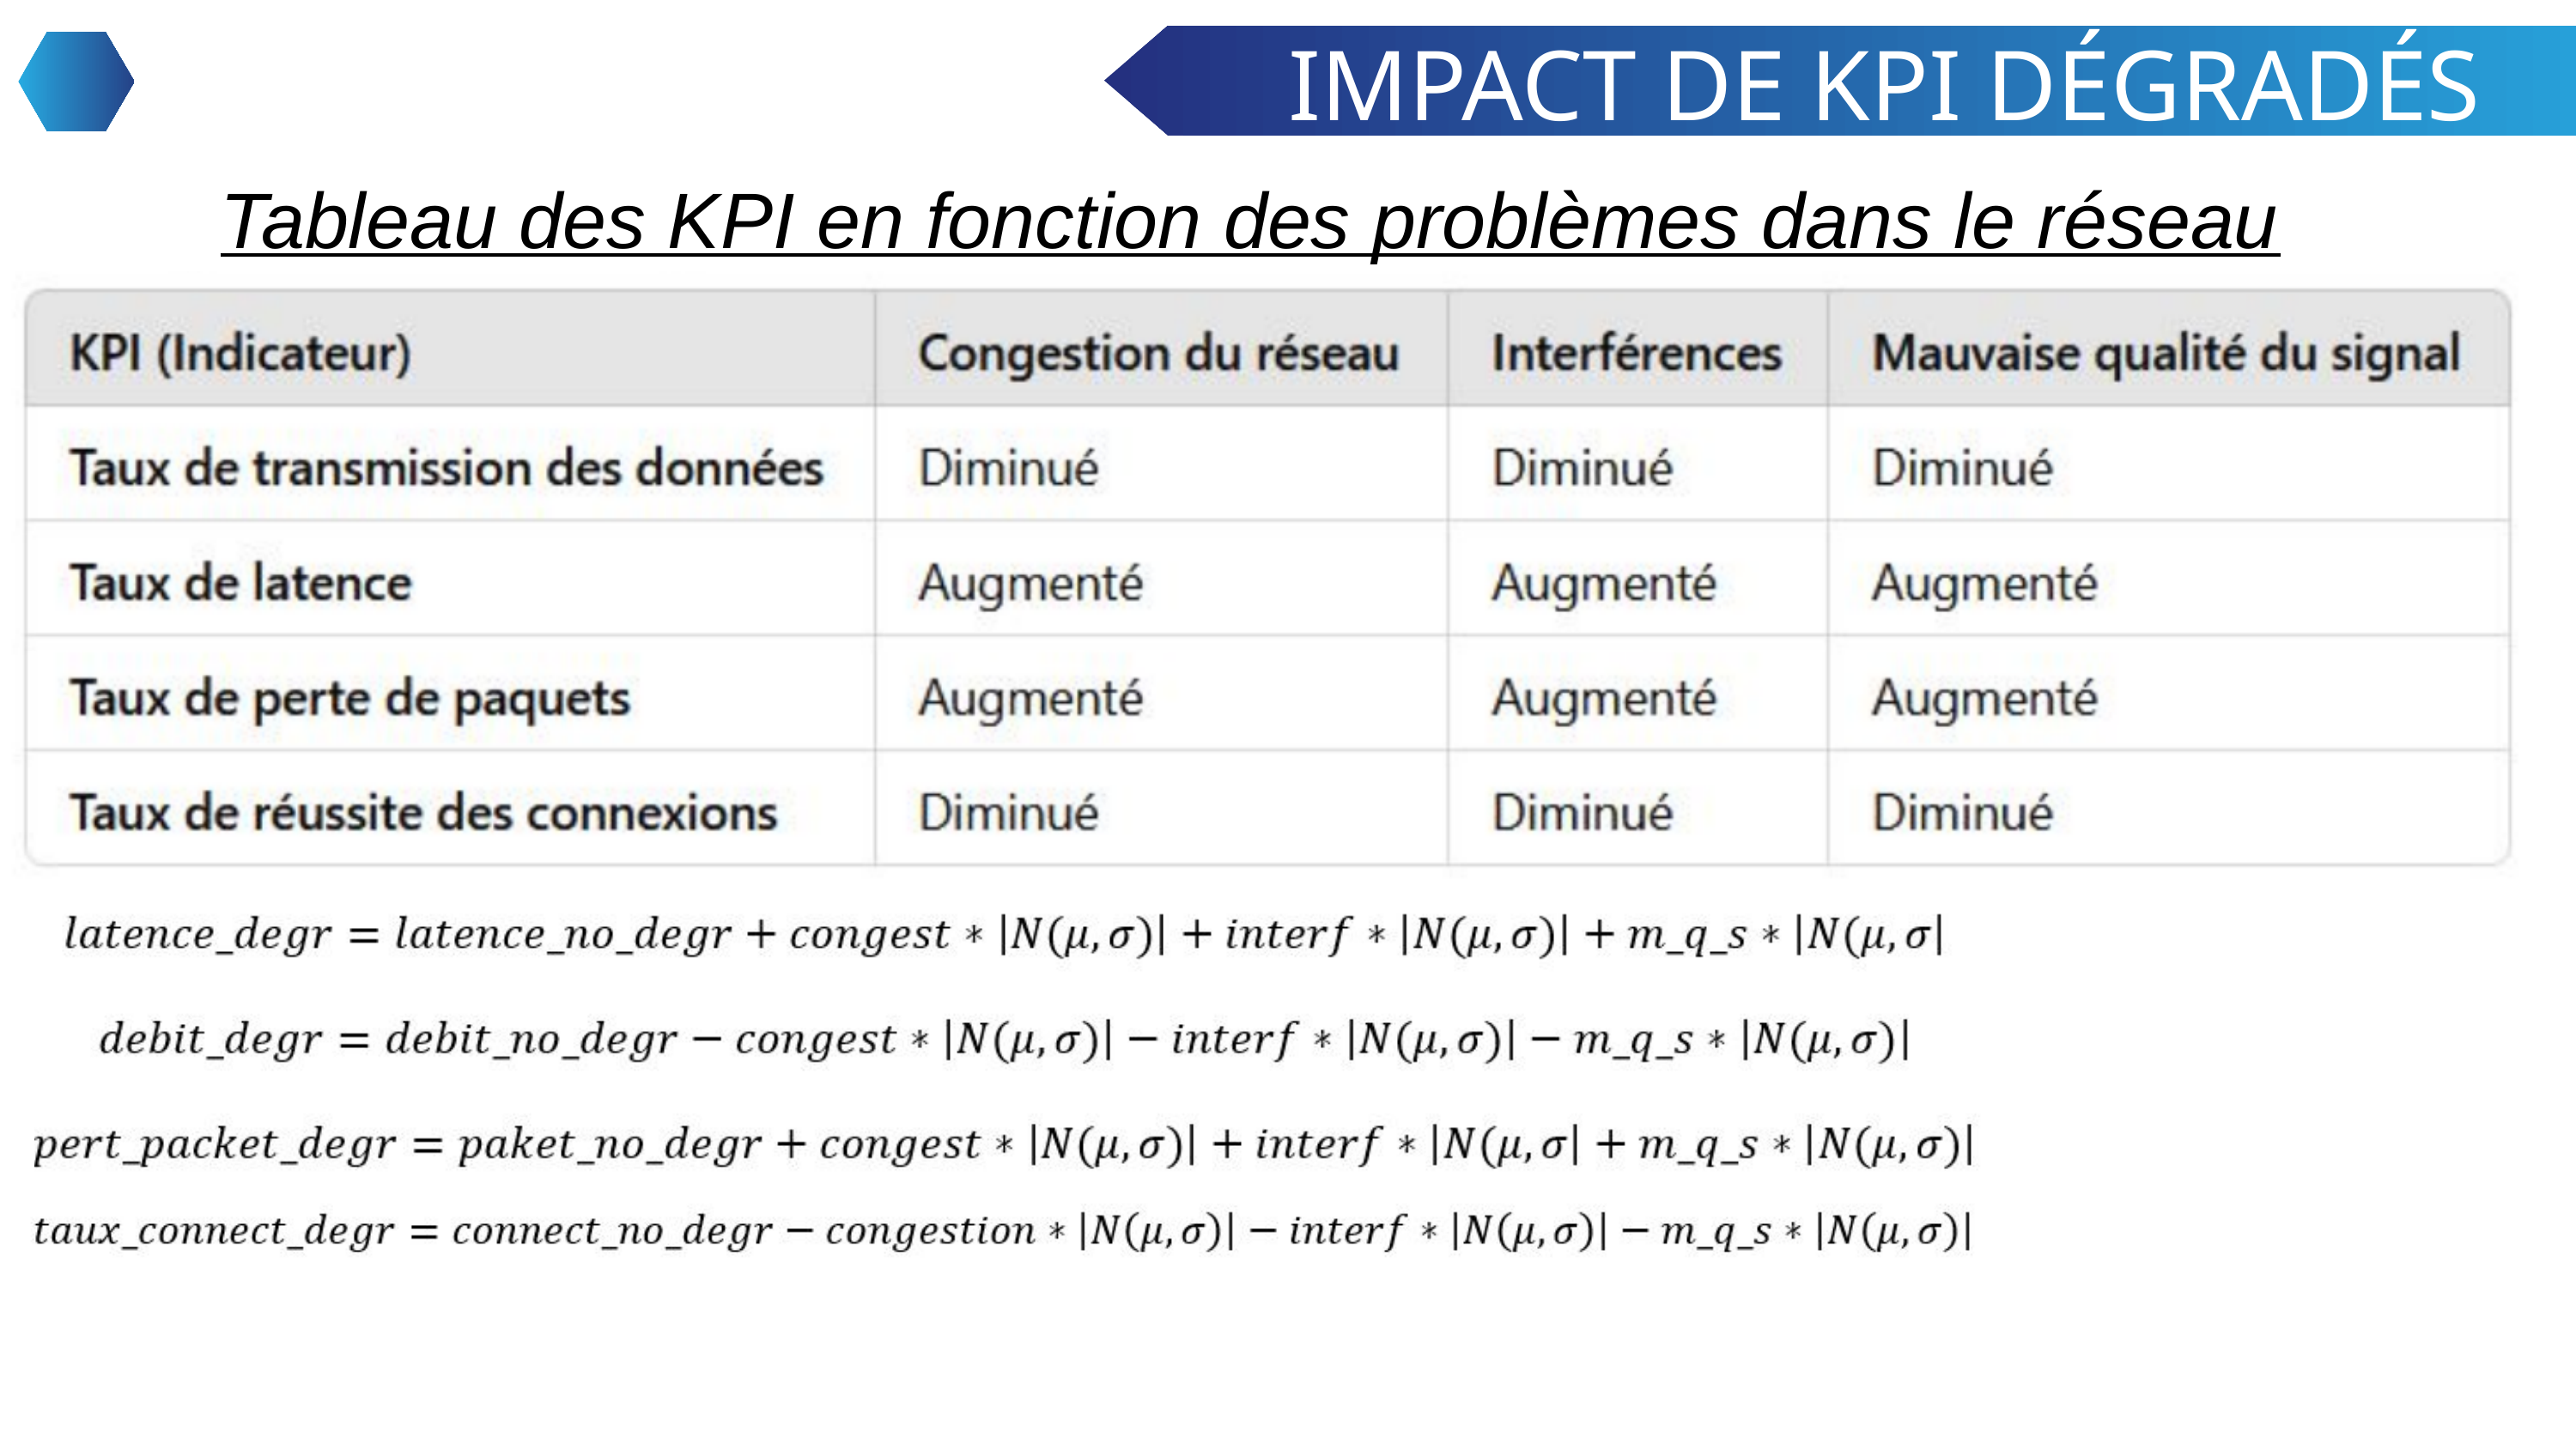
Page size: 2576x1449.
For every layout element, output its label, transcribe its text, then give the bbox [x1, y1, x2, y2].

picture [0, 271, 2538, 885]
text_box IMPACT DE KPI DÉGRADÉS [1121, 85, 2576, 130]
picture [18, 900, 2019, 1297]
text_box [1162, 130, 2576, 136]
text_box Tableau des KPI en fonction des problèmes dans le réseau [103, 163, 2398, 269]
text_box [18, 23, 135, 132]
text_box [1103, 25, 2576, 95]
